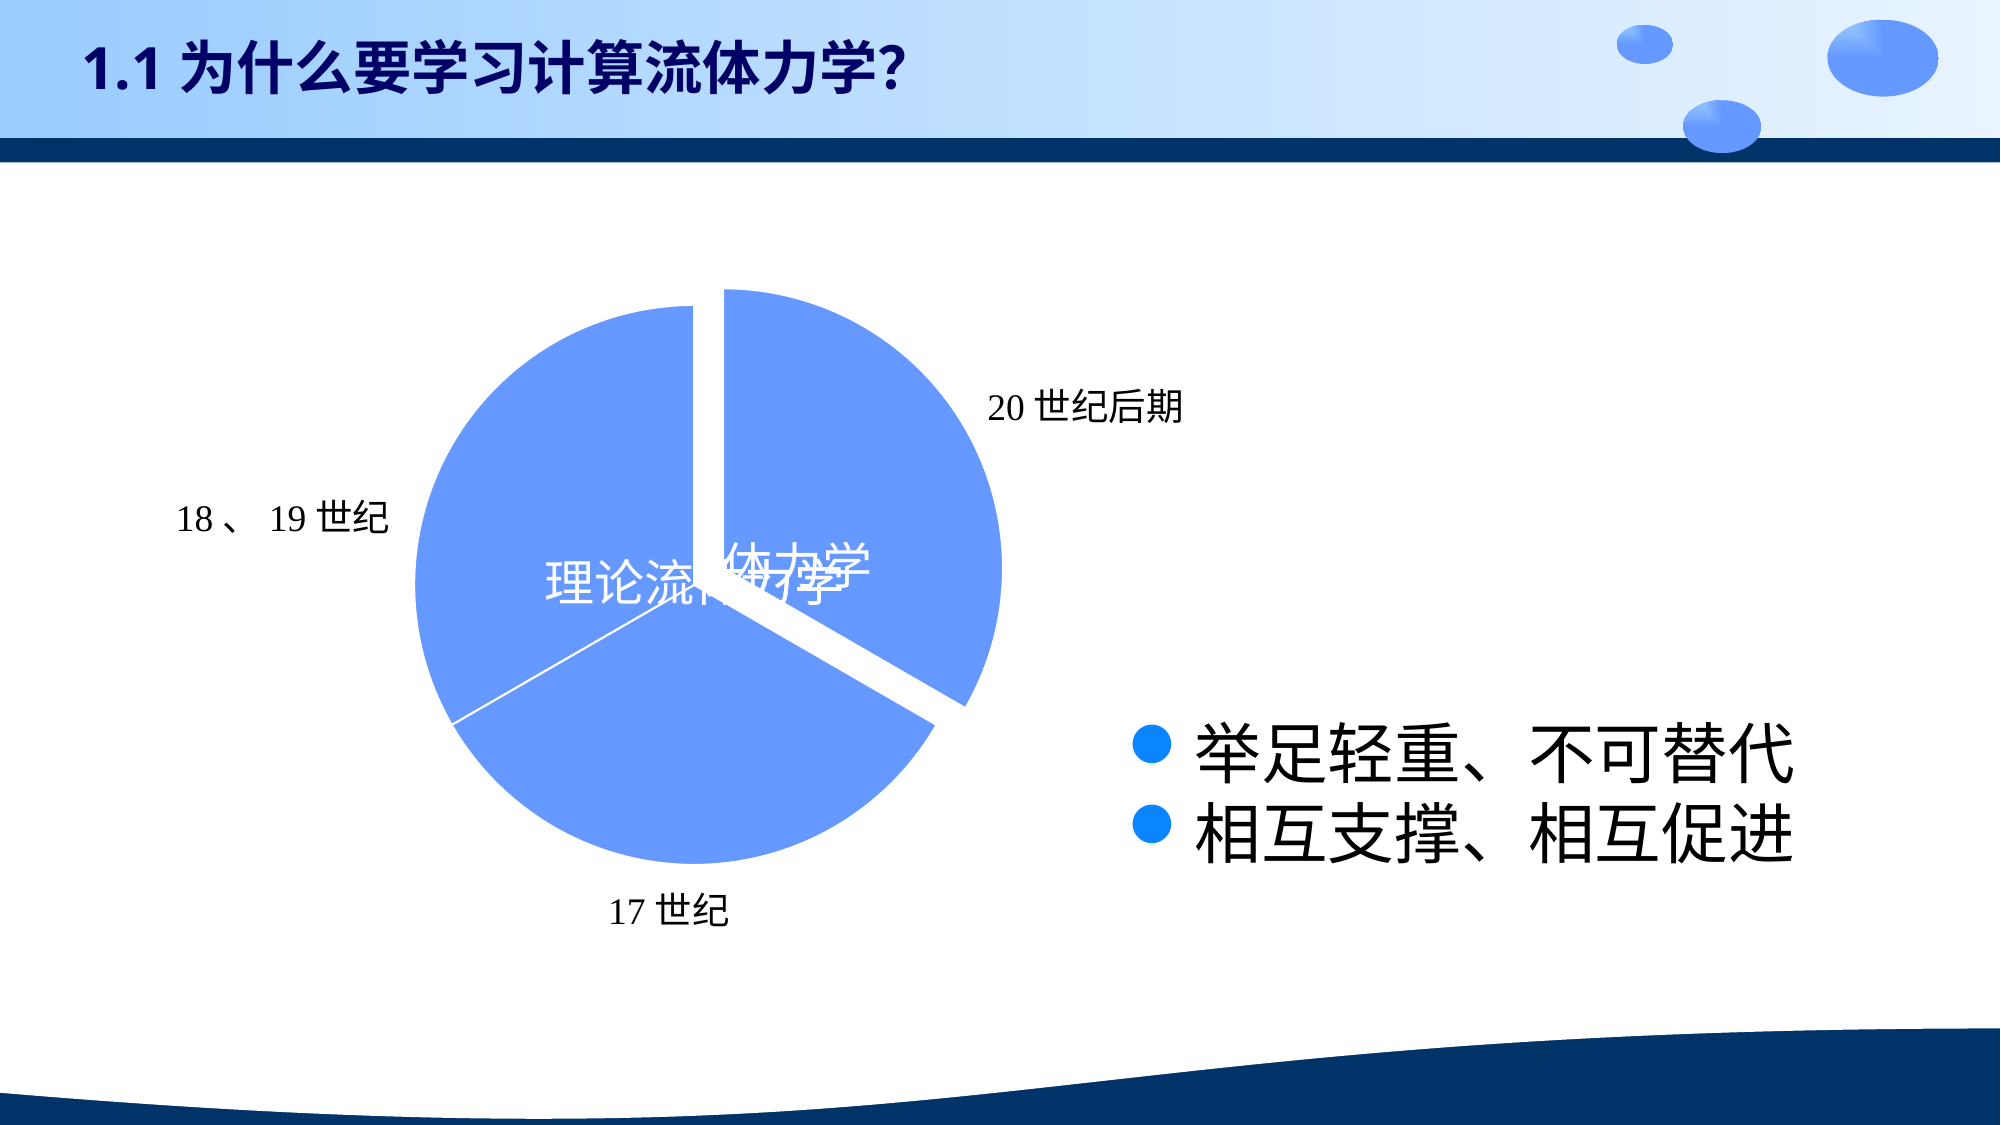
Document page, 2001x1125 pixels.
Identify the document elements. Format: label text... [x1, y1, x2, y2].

text_box 17世纪 [593, 910, 745, 940]
text_box 举足轻重、不可替代 相互支撑、相互促进 [1209, 705, 1810, 880]
title 1.1为什么要学习计算流体力学？ [66, 0, 1767, 177]
text_box 18、19世纪 [160, 486, 208, 547]
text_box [208, 243, 1209, 910]
